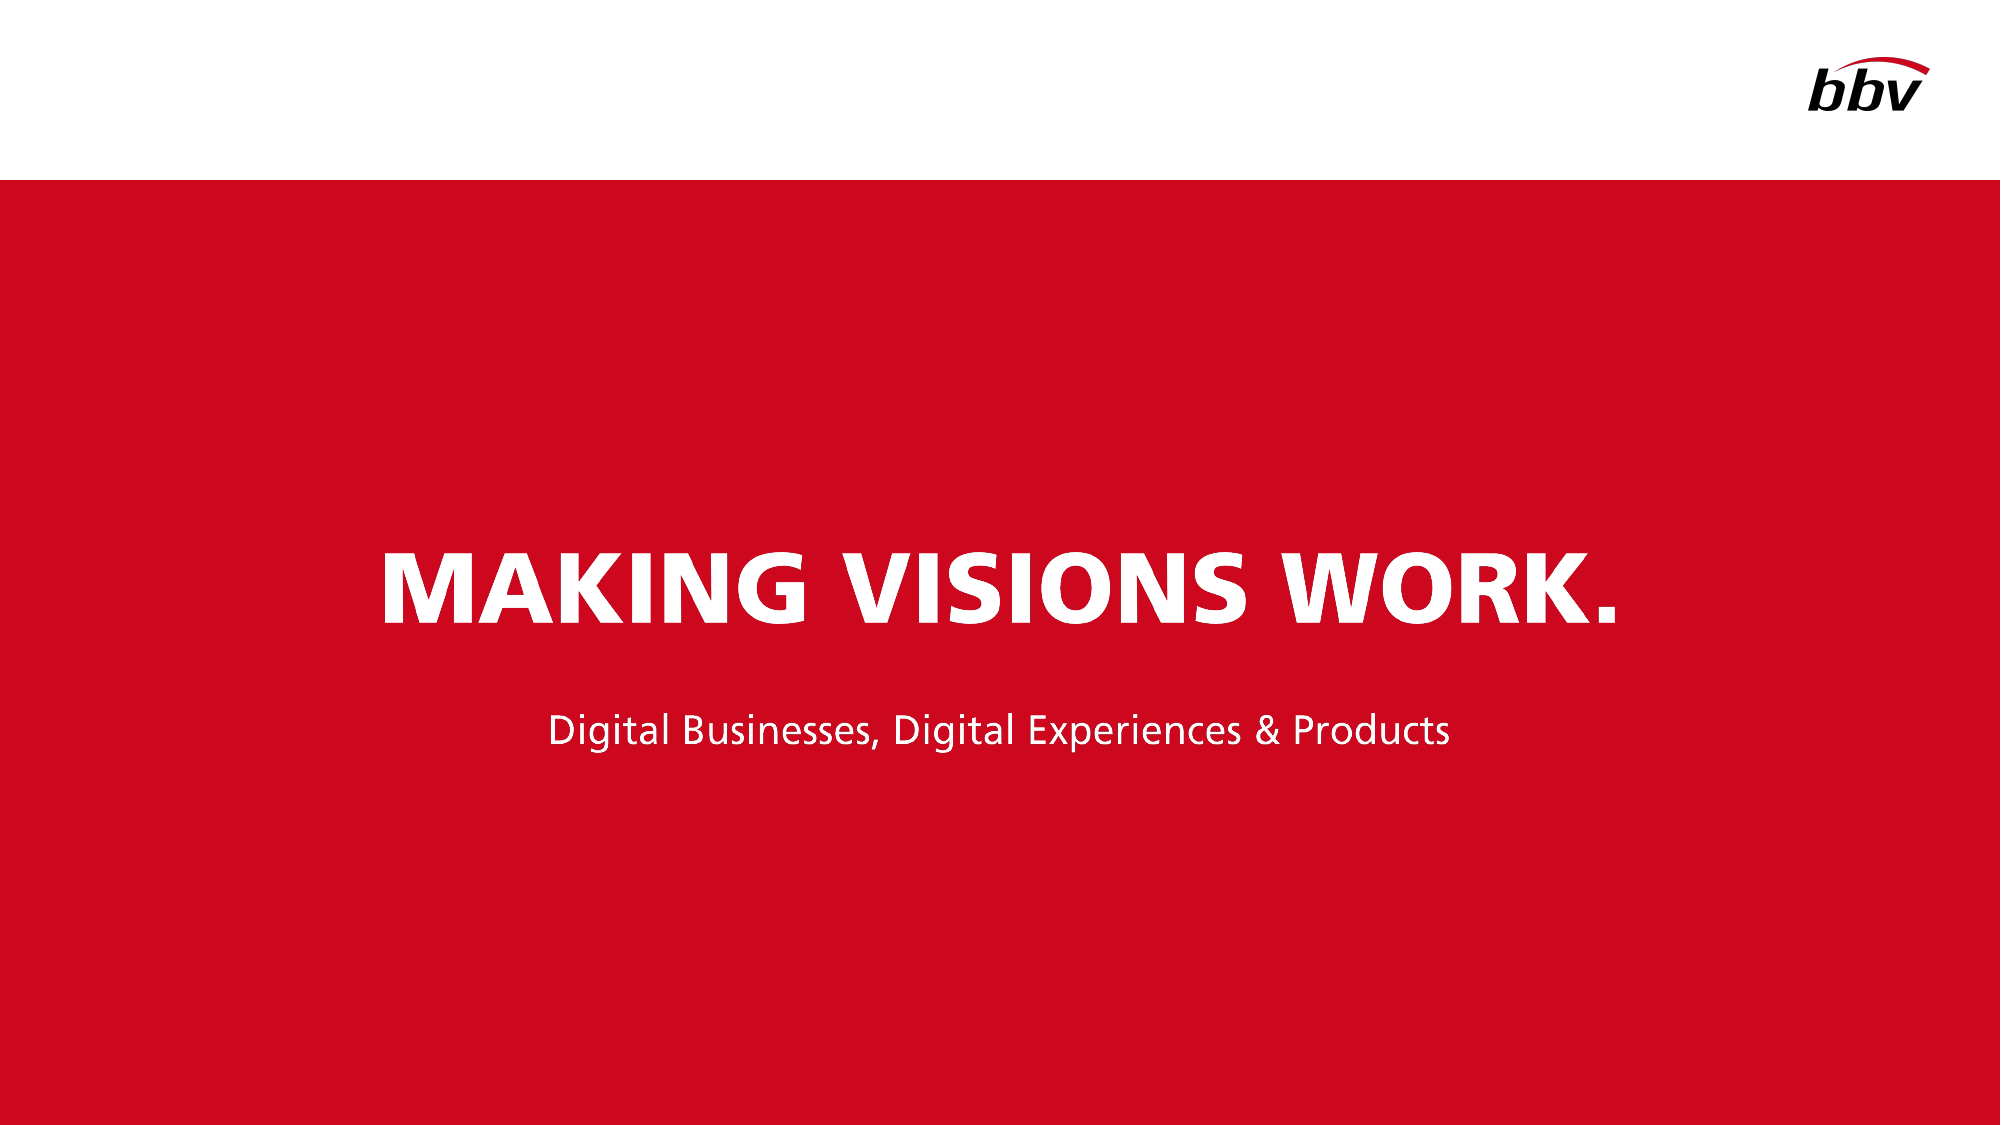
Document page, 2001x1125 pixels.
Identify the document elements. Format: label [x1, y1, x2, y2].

picture [1808, 57, 1930, 111]
picture [385, 552, 1615, 624]
picture [551, 713, 1449, 753]
